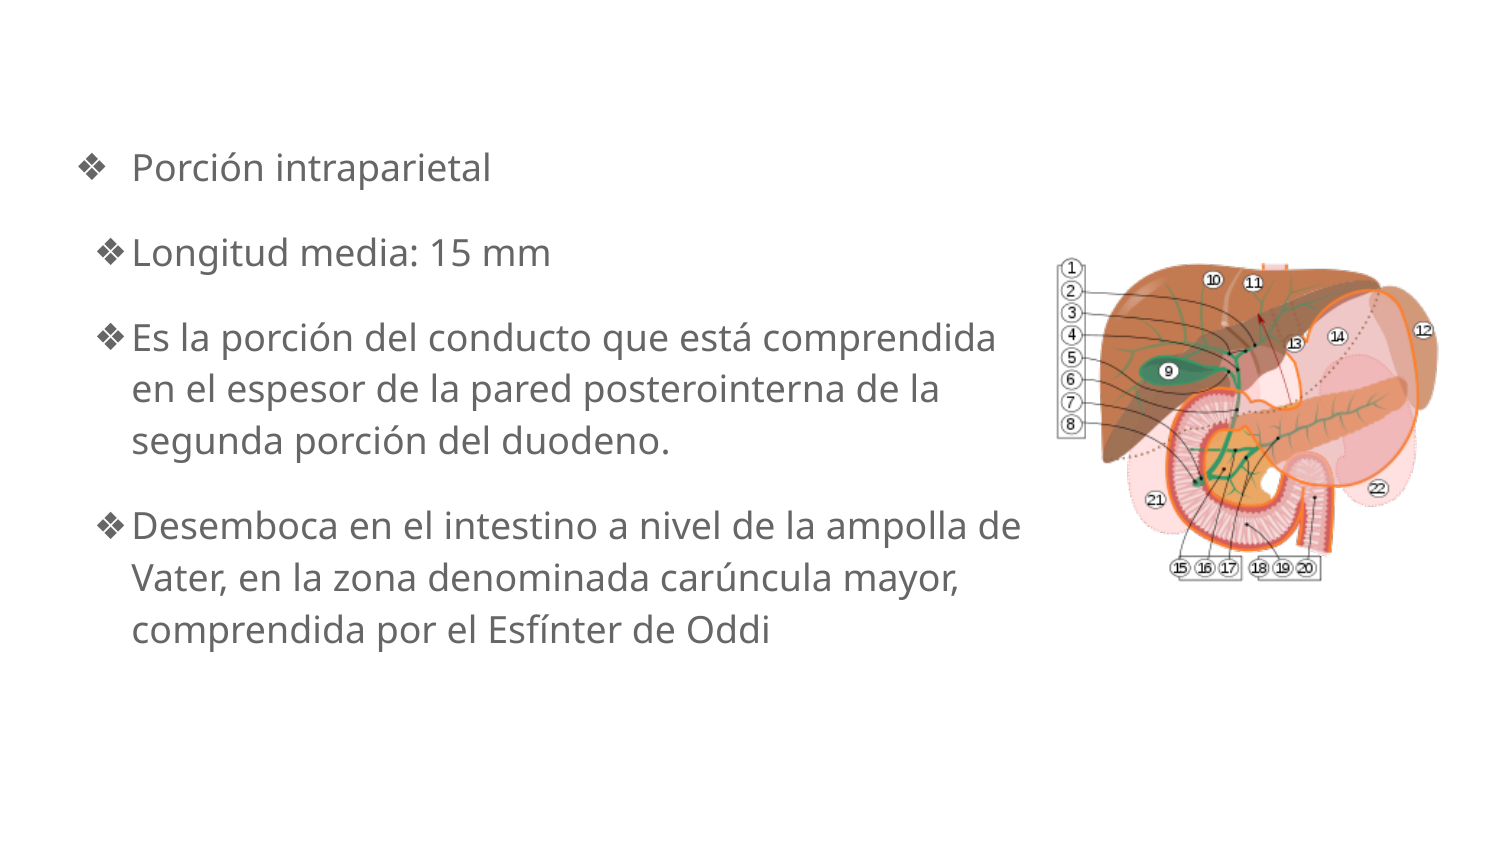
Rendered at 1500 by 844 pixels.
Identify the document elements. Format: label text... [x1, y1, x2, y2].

picture [1047, 249, 1451, 595]
list Porción intraparietal Longitud media: 15 mm Es la porción del conducto que está comprendida en el espesor de la pared posterointerna de la segunda porción del duodeno. Desemboca en el intestino a nivel de la ampolla de Vater, en la zona denominada carúncula mayor, comprendida por el Esfínter de Oddi [41, 121, 1048, 844]
